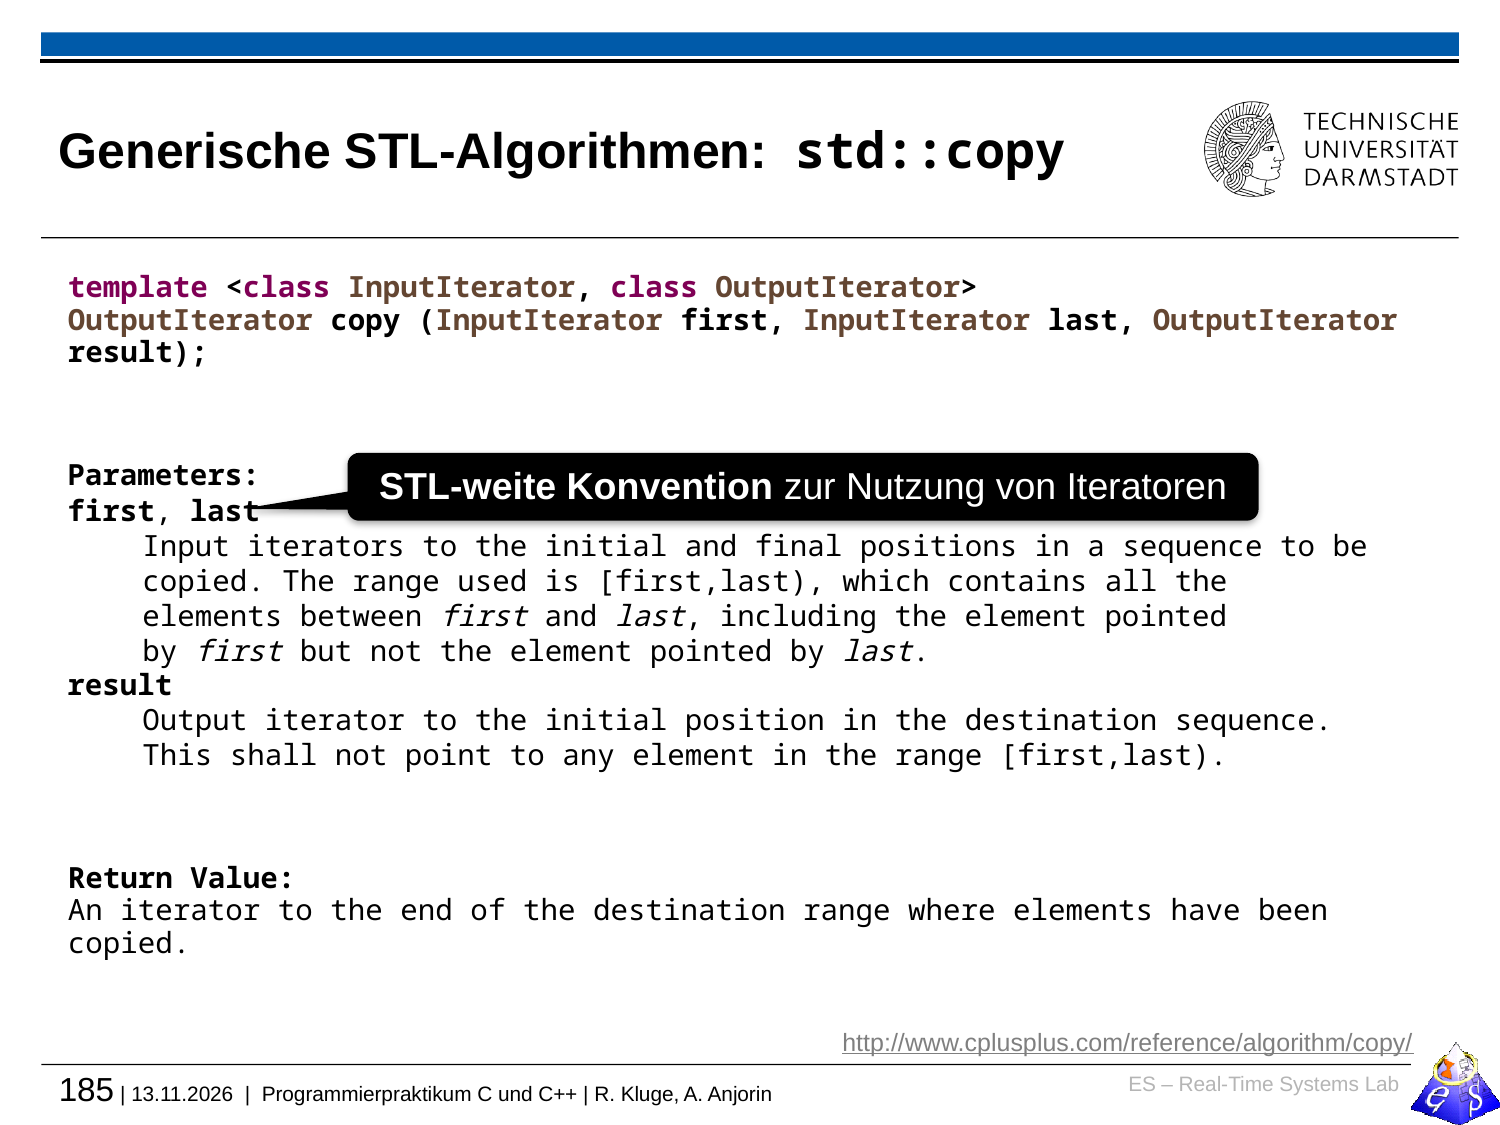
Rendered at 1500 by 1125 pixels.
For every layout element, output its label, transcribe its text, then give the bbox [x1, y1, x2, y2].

text_box template <class InputIterator, class OutputIterator> OutputIterator copy (InputIterator first, InputIterator last, OutputIterator result); [53, 264, 1471, 377]
text_box http://www.cplusplus.com/reference/algorithm/copy/ [507, 1021, 1429, 1065]
text_box STL-weite Konvention zur Nutzung von Iteratoren [249, 452, 1259, 521]
text_box Parameters: first, last Input iterators to the initial and final positions in a sequence to be copied. The range used is [first,last), which contains all the elements between first and last, including the element pointed by first but not the element pointed by last. result Output iterator to the initial position in the destination sequence. This shall not point to any element in the range [first,last). [52, 453, 1394, 818]
title Generische STL-Algorithmen: std::copy [58, 80, 1187, 218]
picture [1187, 84, 1483, 214]
picture [1411, 1041, 1500, 1125]
text_box Return Value: An iterator to the end of the destination range where elements have been copied. [53, 854, 1411, 968]
